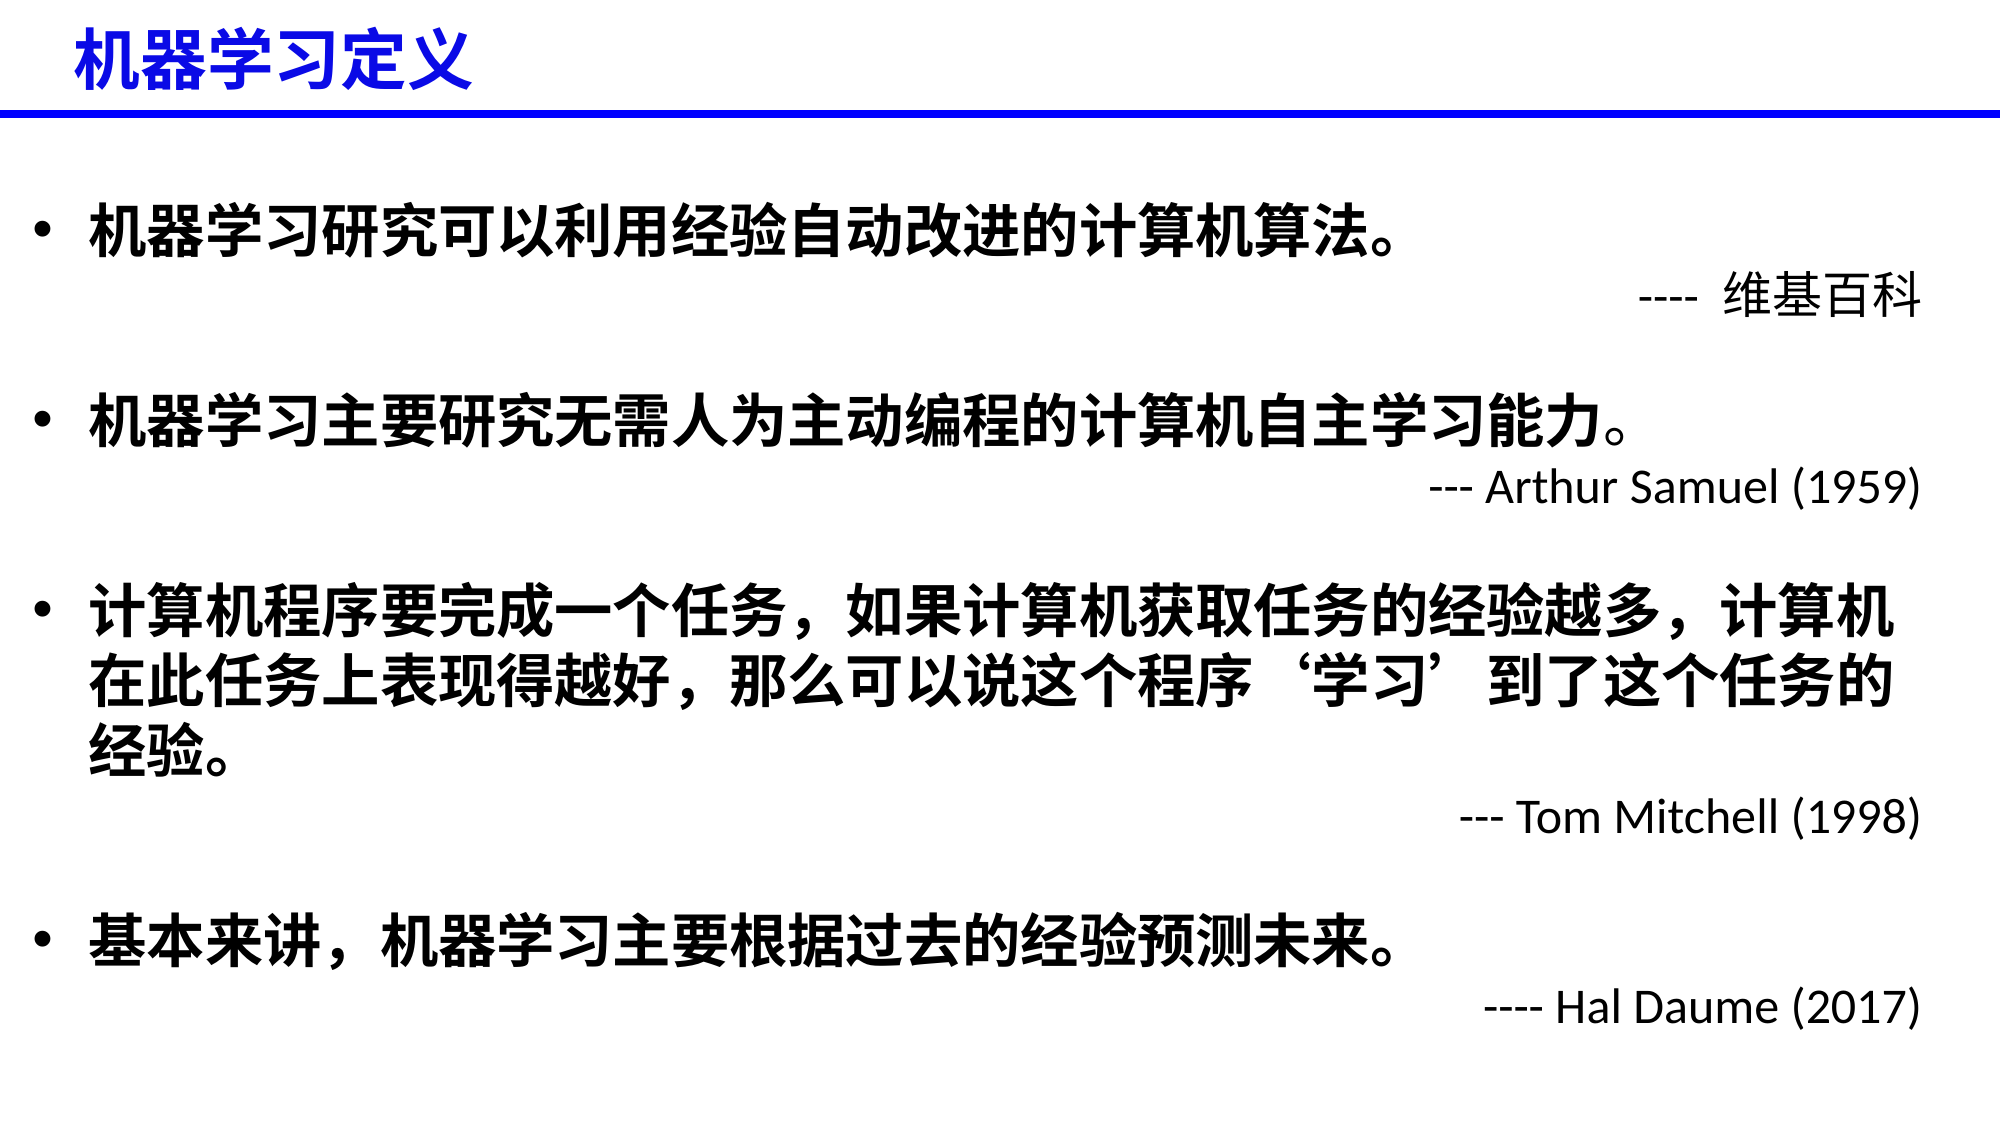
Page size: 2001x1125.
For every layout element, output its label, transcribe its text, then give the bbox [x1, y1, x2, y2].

text_box 机器学习研究可以利用经验自动改进的计算机算法。 ---- 维基百科 机器学习主要研究无需人为主动编程的计算机自主学习能力。 --- Arthur Samuel (1959) 计算机程序要完成一个任务，如果计算机获取任务的经验越多，计算机在此任务上表现得越好，那么可以说这个程序‘学习’到了这个任务的经验。 --- Tom Mitchell (1998) 基本来讲，机器学习主要根据过去的经验预测未来。 ---- Hal Daume (2017) [17, 186, 1937, 1041]
text_box 机器学习定义 [59, 10, 1308, 105]
